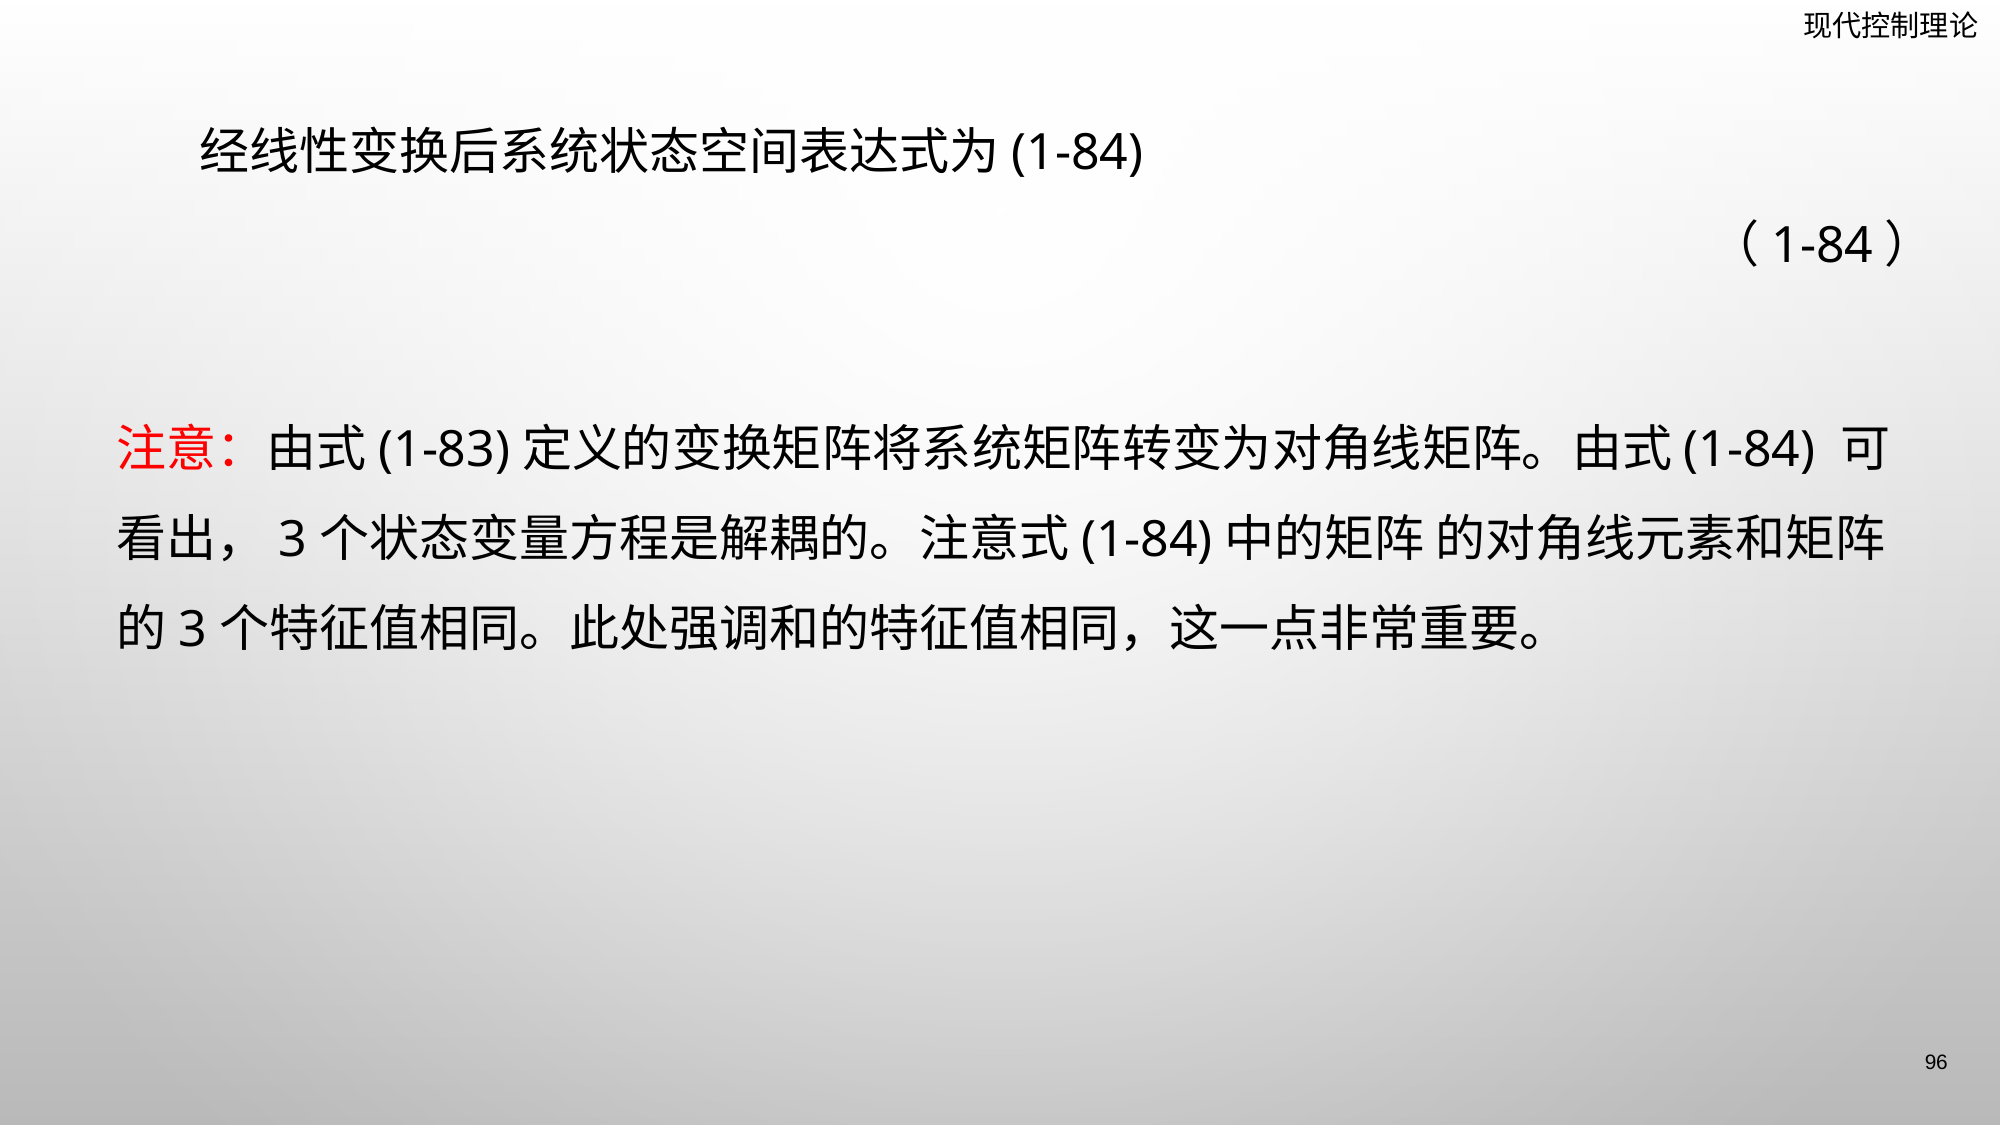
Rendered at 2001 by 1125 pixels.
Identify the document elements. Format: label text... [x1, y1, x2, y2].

slide_number 96 [1837, 1030, 1963, 1091]
picture [0, 0, 2000, 1125]
